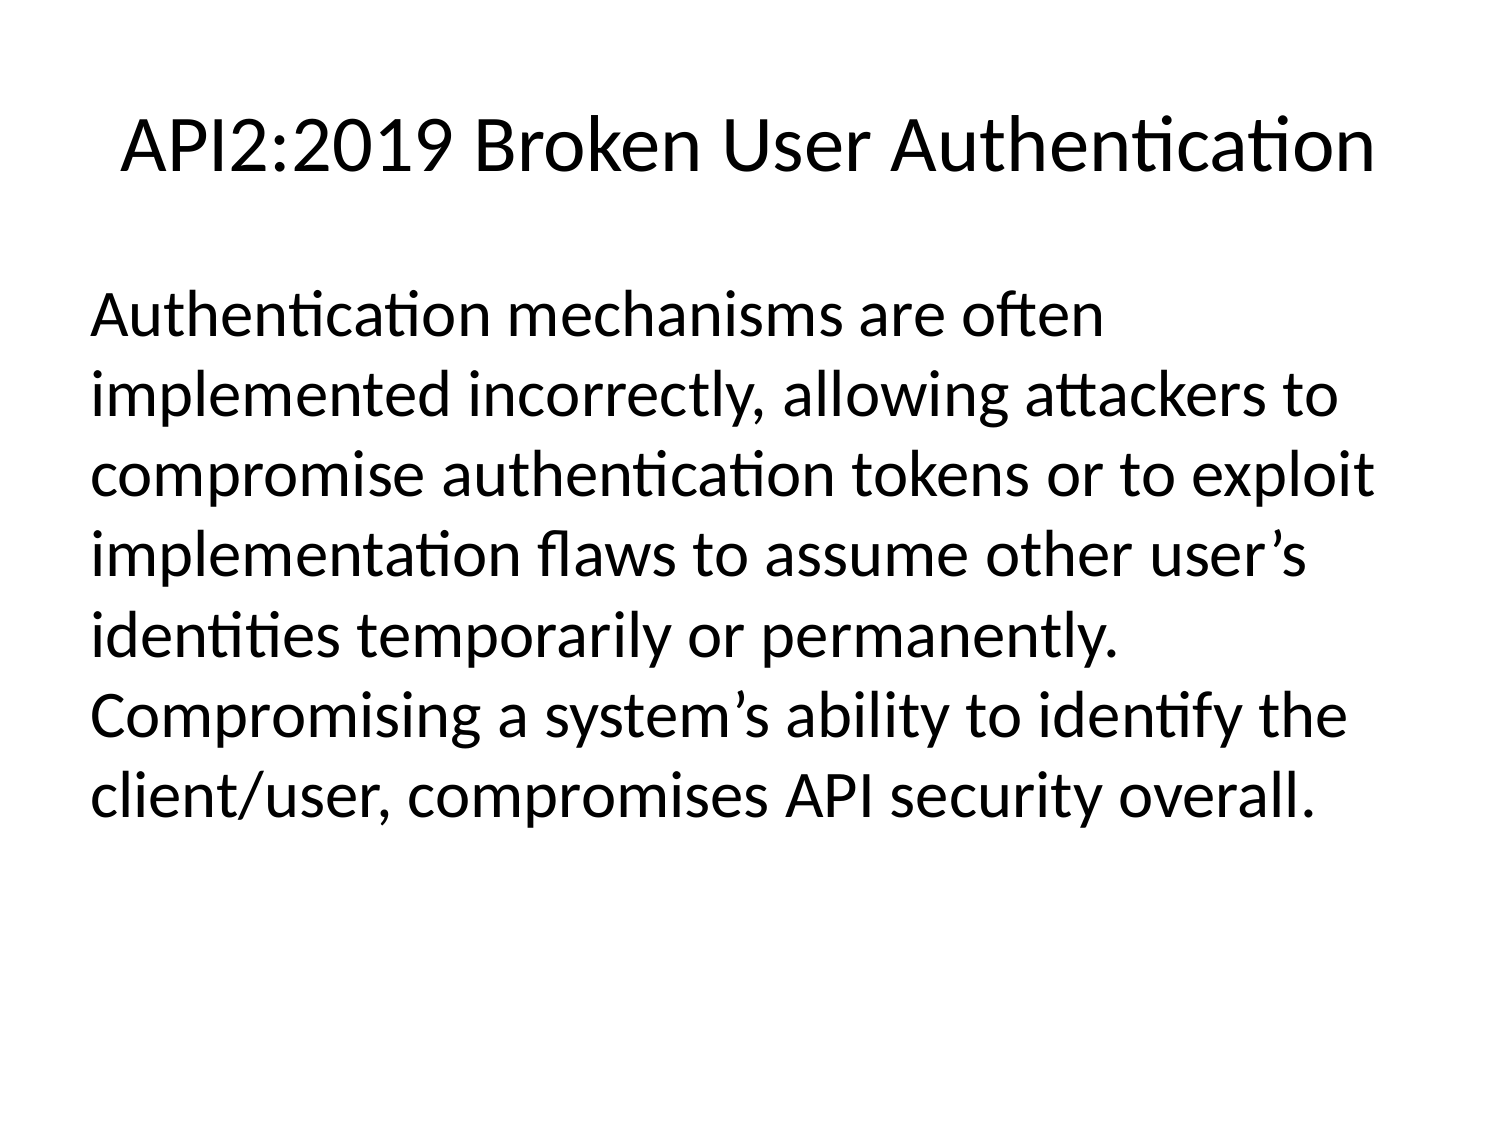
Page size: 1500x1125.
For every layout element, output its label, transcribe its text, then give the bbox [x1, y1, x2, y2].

title API2:2019 Broken User Authentication [75, 45, 1425, 233]
list Authentication mechanisms are often implemented incorrectly, allowing attackers to compromise authentication tokens or to exploit implementation flaws to assume other user’s identities temporarily or permanently. Compromising a system’s ability to identify the client/user, compromises API security overall. [75, 262, 1425, 1005]
